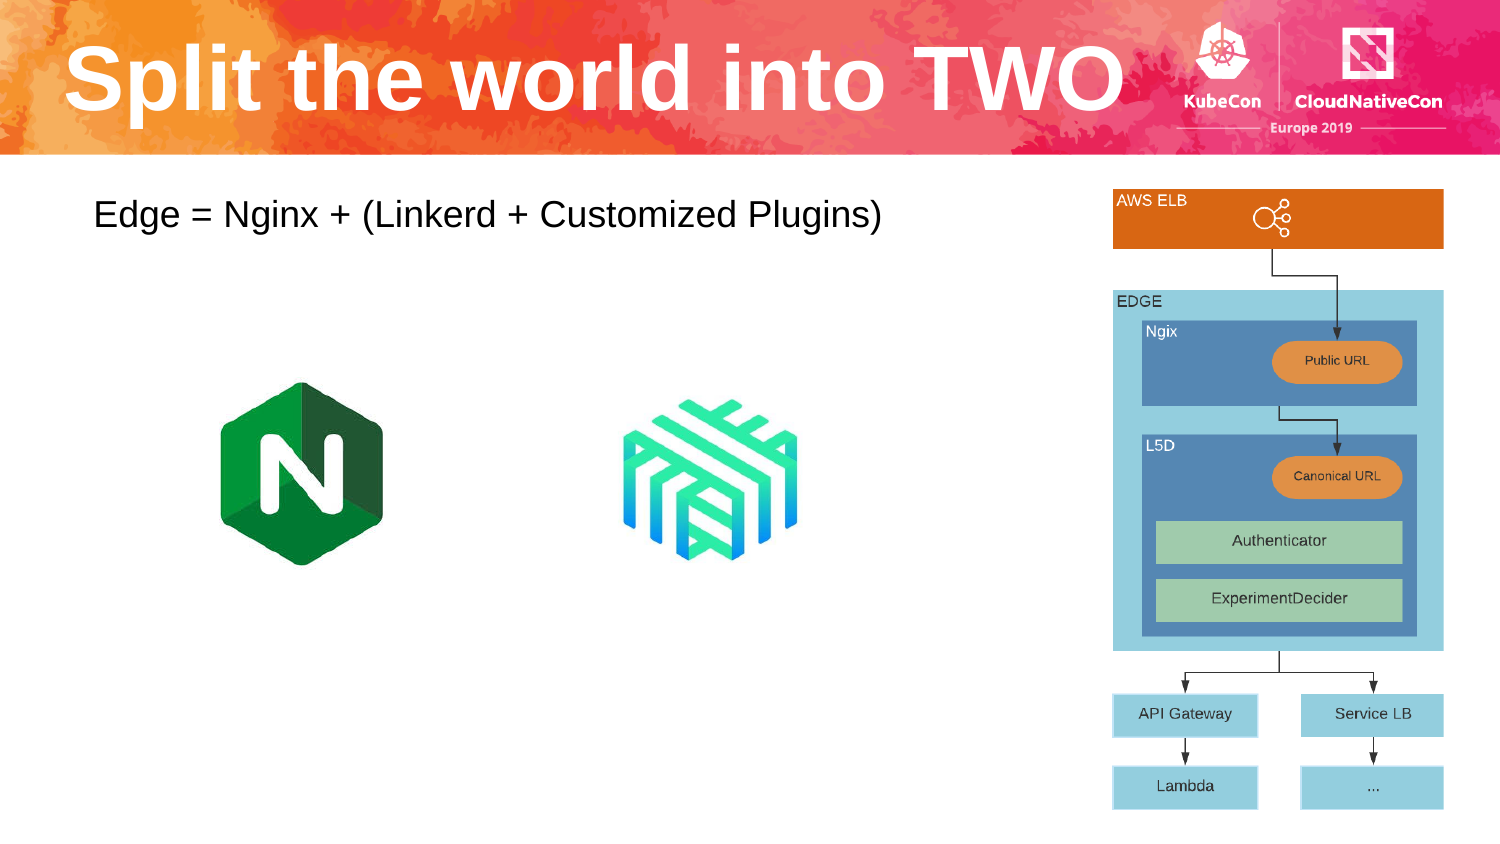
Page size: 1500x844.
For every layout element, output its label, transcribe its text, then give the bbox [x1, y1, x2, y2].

picture [0, 0, 1500, 844]
title Split the world into TWO [52, 0, 1347, 163]
list Edge = Nginx + (Linkerd + Customized Plugins) [52, 189, 963, 343]
